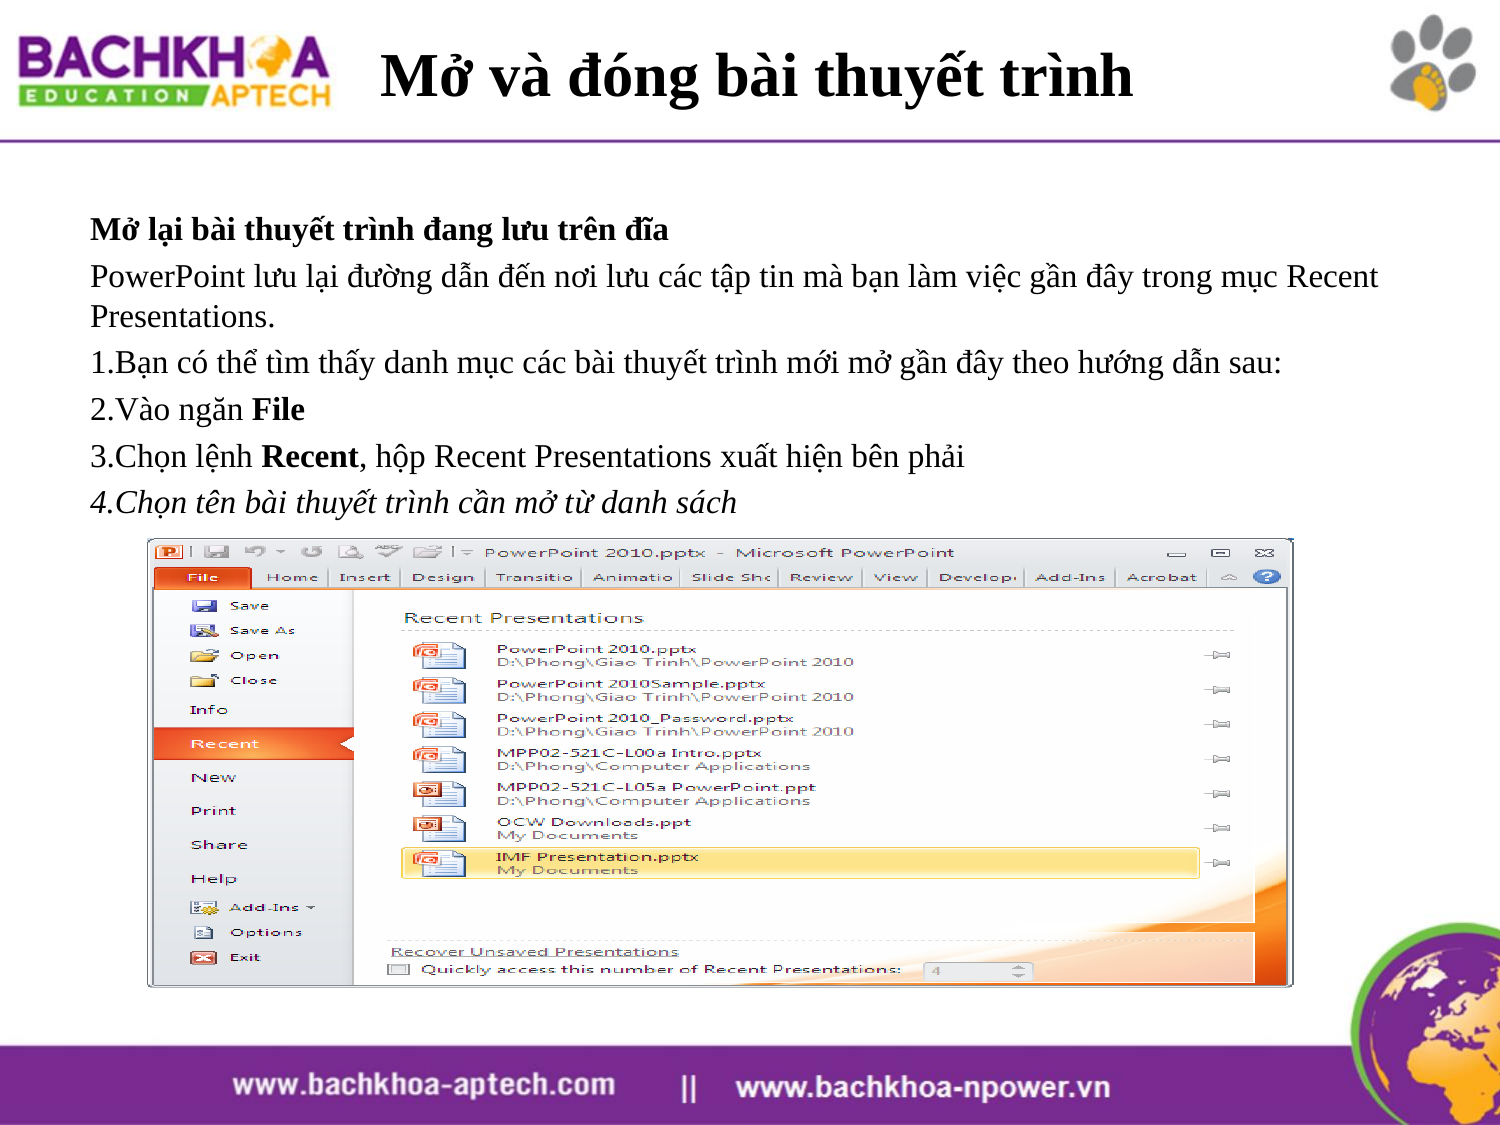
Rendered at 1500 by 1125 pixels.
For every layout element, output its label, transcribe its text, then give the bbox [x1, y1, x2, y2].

picture [0, 0, 1500, 1125]
title Mở và đóng bài thuyết trình [75, 24, 1425, 118]
list Mở lại bài thuyết trình đang lưu trên đĩa PowerPoint lưu lại đường dẫn đến nơi lưu các tập tin mà bạn làm việc gần đây trong mục Recent Presentations. Bạn có thể tìm thấy danh mục các bài thuyết trình mới mở gần đây theo hướng dẫn sau: Vào ngăn File Chọn lệnh Recent, hộp Recent Presentations xuất hiện bên phải Chọn tên bài thuyết trình cần mở từ danh sách [75, 200, 1425, 943]
